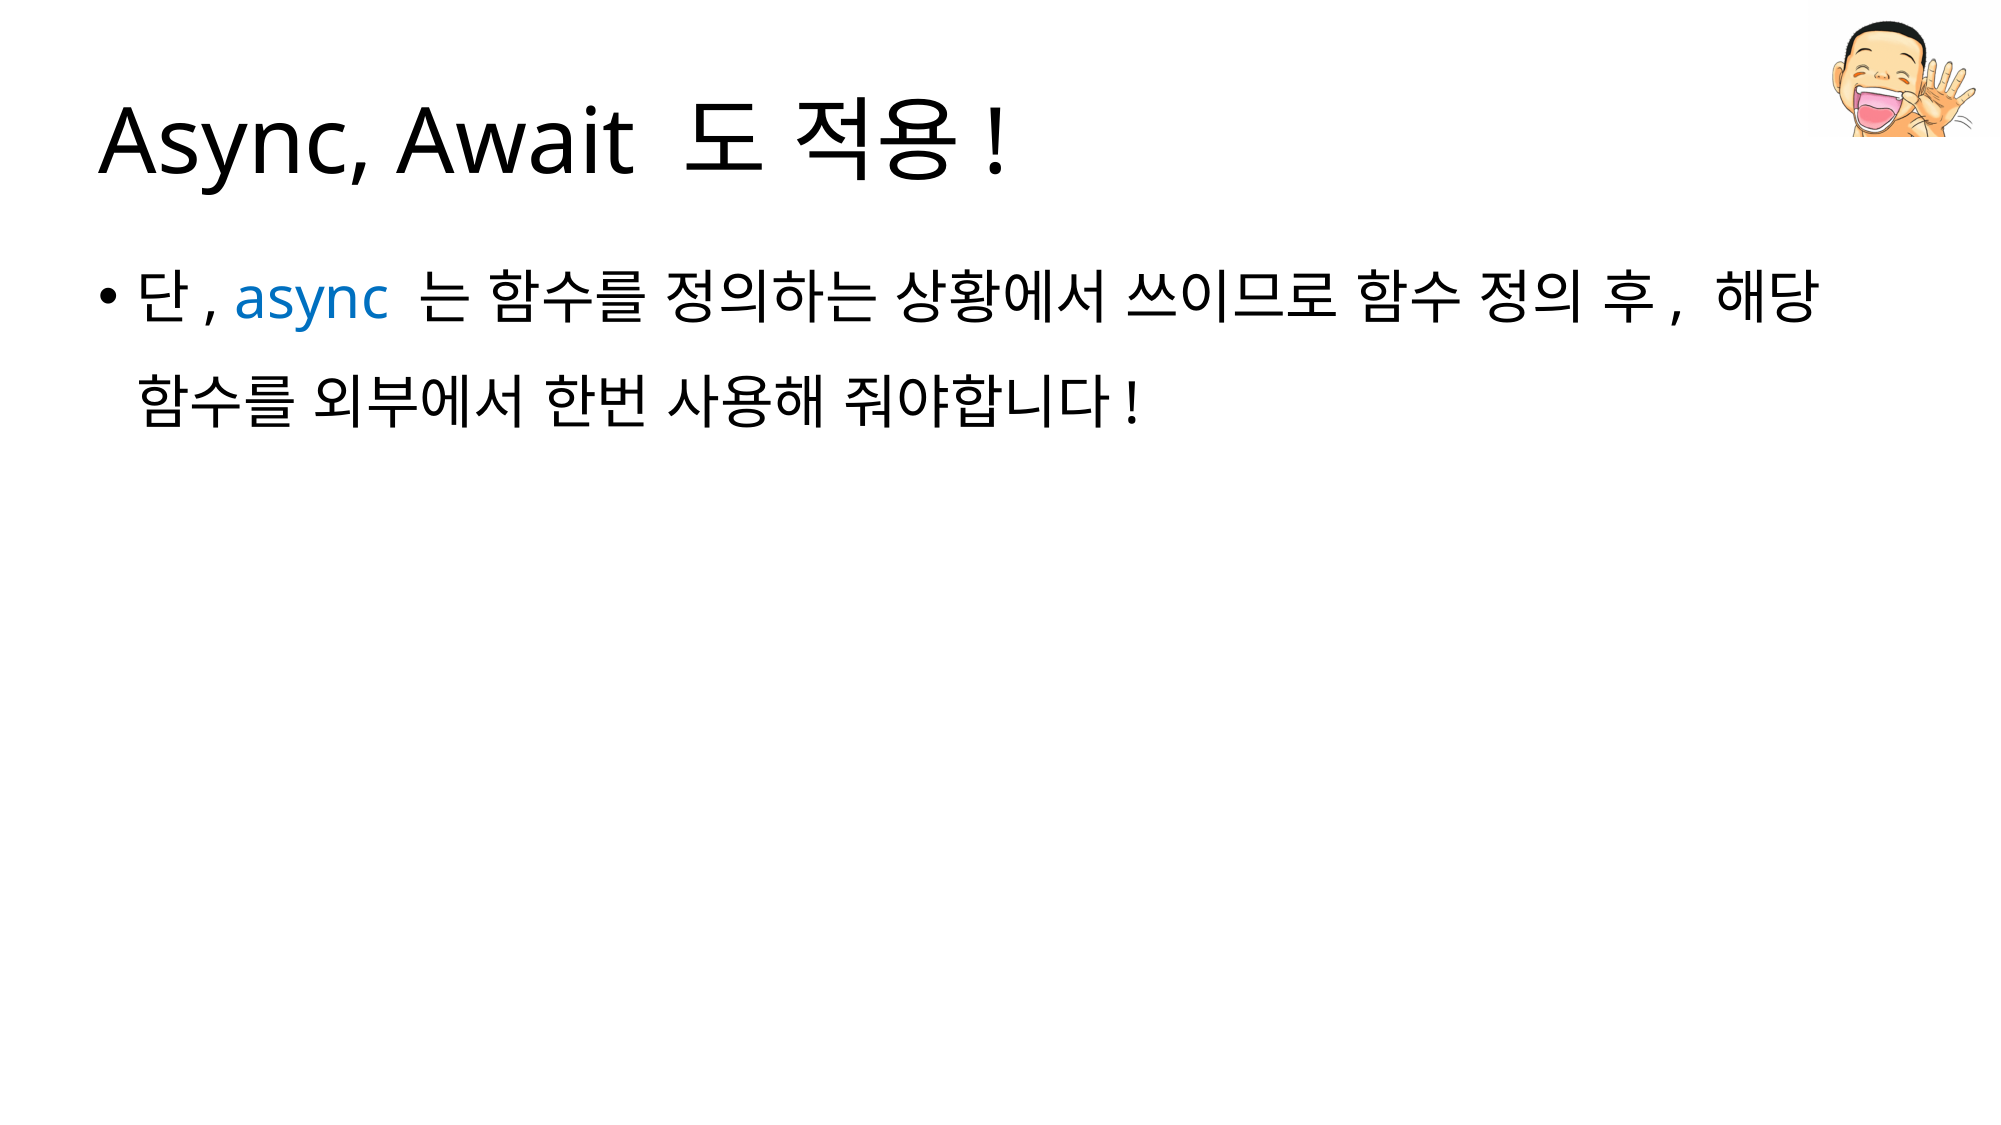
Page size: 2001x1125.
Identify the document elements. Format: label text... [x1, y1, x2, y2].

picture [1931, 0, 2000, 137]
title Async, Await 도 적용! [83, 0, 1931, 217]
list 단, async 는 함수를 정의하는 상황에서 쓰이므로 함수 정의 후, 해당 함수를 외부에서 한번 사용해 줘야합니다! [83, 217, 1931, 1068]
